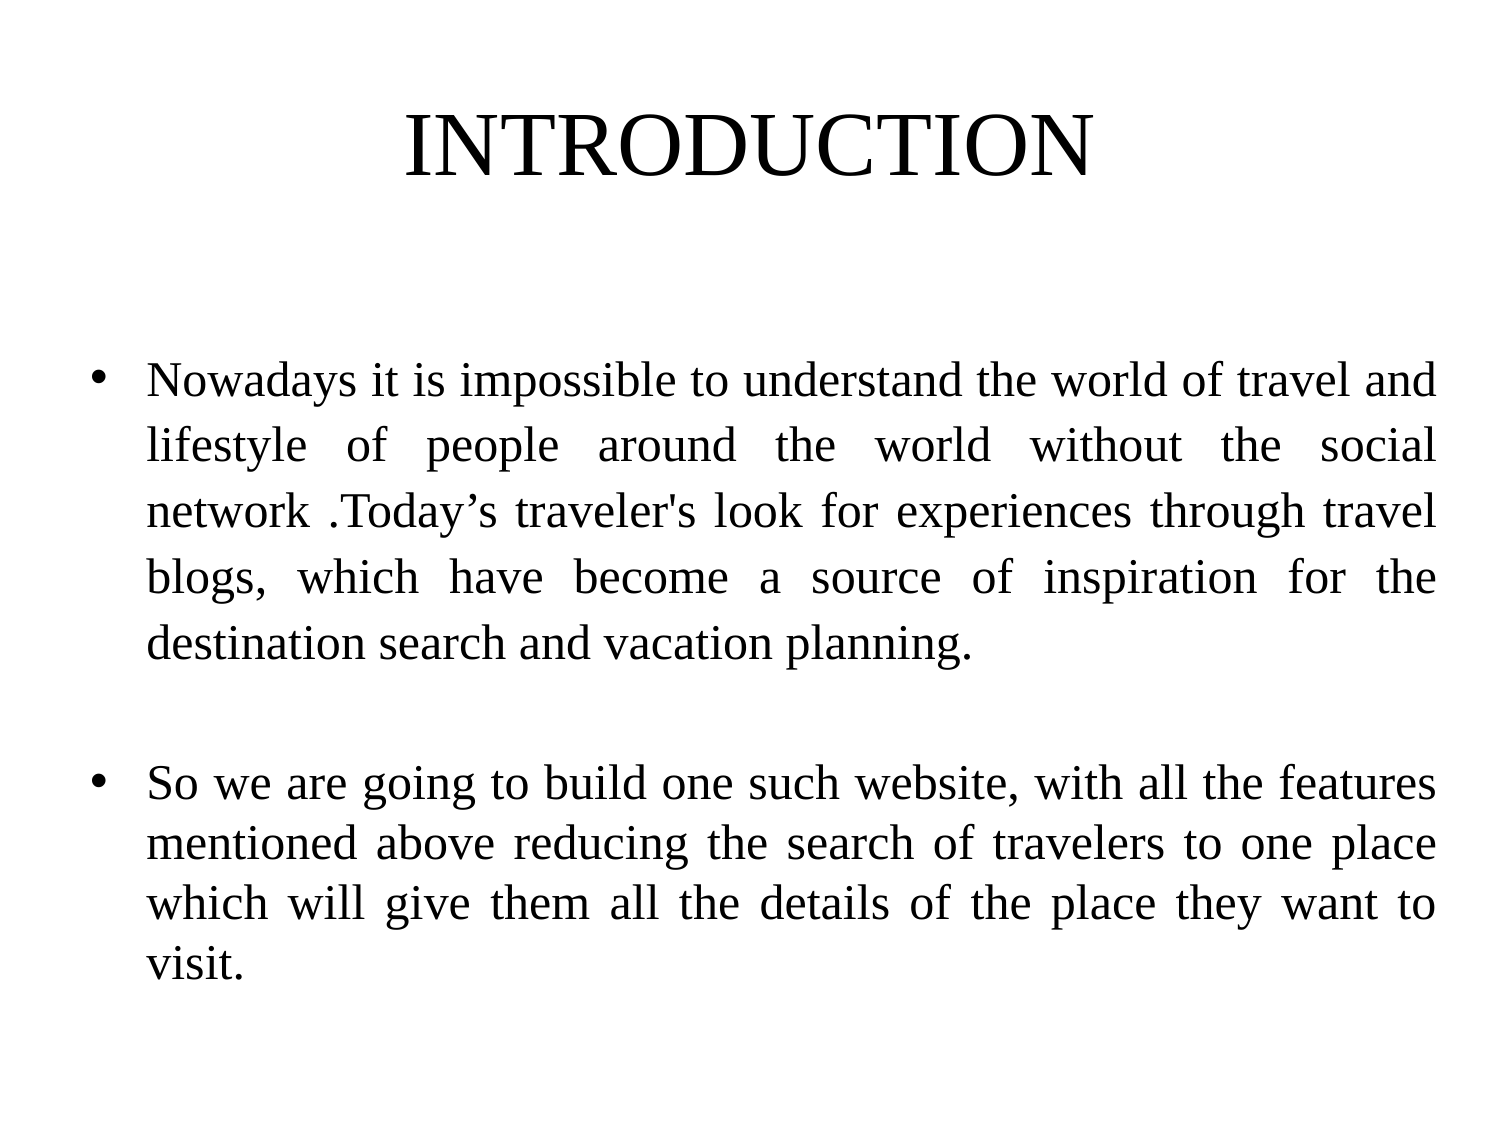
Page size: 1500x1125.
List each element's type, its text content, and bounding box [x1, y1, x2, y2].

title INTRODUCTION [75, 45, 1425, 233]
list Nowadays it is impossible to understand the world of travel and lifestyle of people around the world without the social network .Today’s traveler's look for experiences through travel blogs, which have become a source of inspiration for the destination search and vacation planning. So we are going to build one such website, with all the features mentioned above reducing the search of travelers to one place which will give them all the details of the place they want to visit. [75, 262, 1454, 1005]
